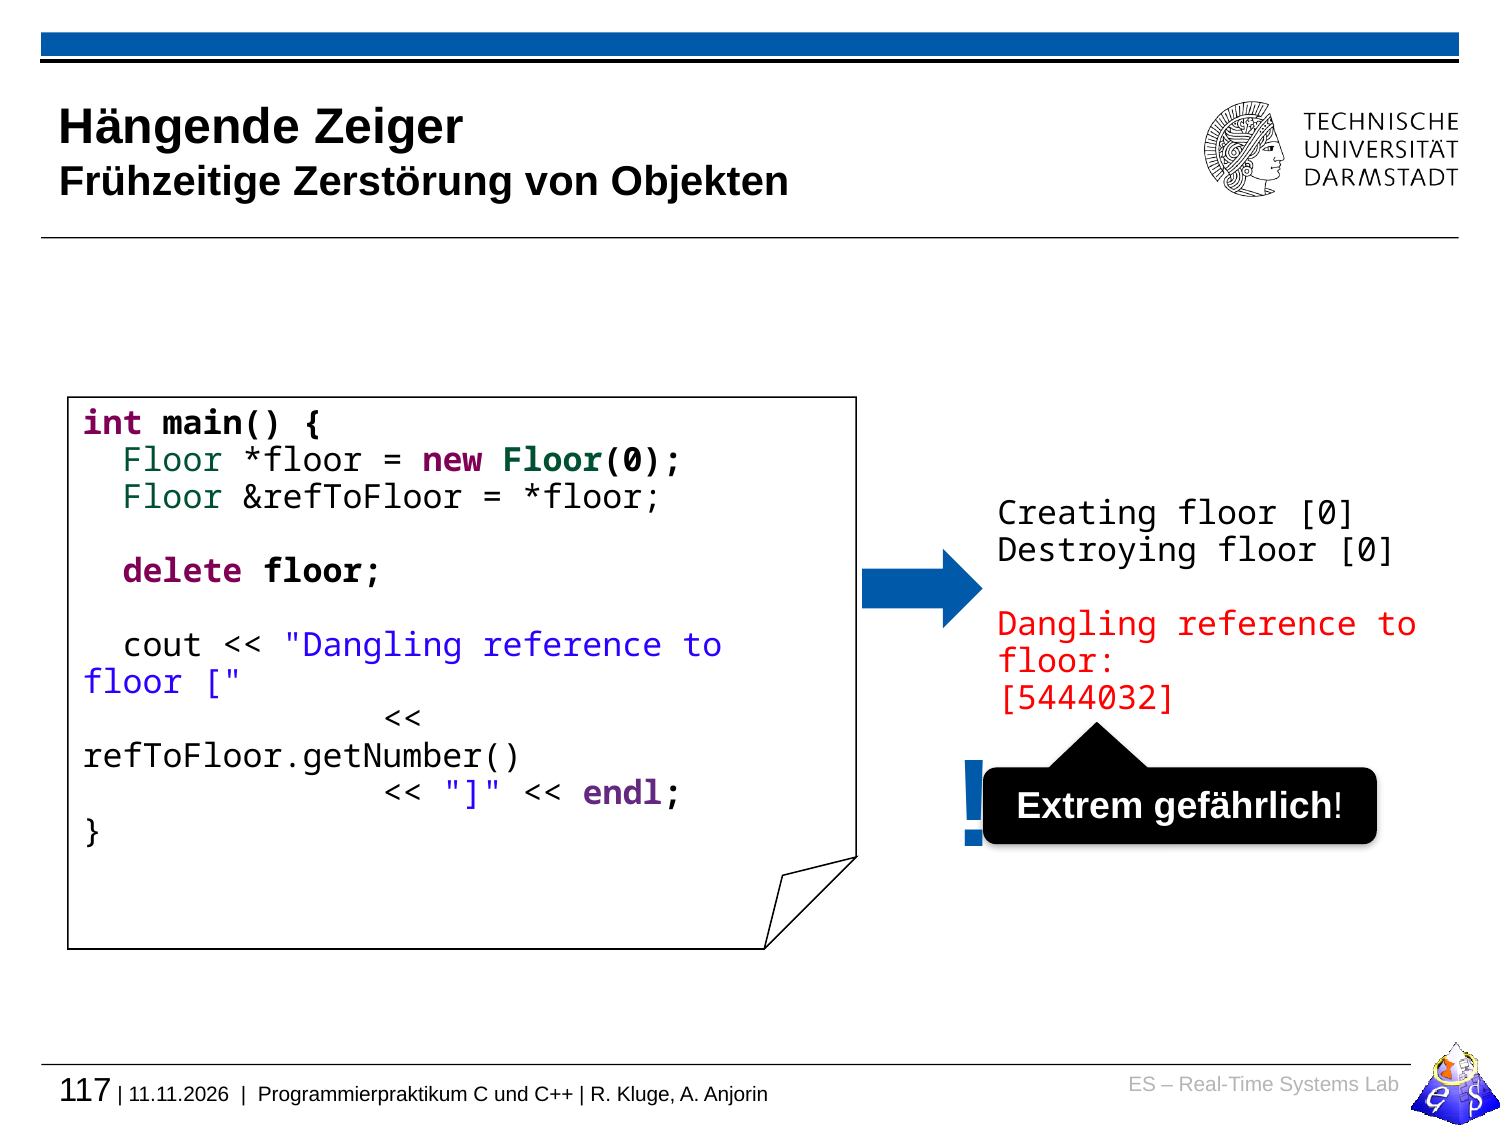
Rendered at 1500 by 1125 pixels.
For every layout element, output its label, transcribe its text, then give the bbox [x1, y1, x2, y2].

picture [1187, 84, 1483, 214]
title Hängende Zeiger Frühzeitige Zerstörung von Objekten [58, 80, 1187, 218]
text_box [938, 727, 1377, 885]
text_box Creating floor [0] Destroying floor [0] Dangling reference to floor: [5444032] [982, 487, 1467, 725]
text_box int main() { Floor *floor = new Floor(0); Floor &refToFloor = *floor; delete floor; cout << "Dangling reference to floor [" << refToFloor.getNumber() << "]" << endl; } [67, 397, 857, 950]
picture [1411, 1041, 1500, 1125]
text_box [862, 548, 982, 629]
